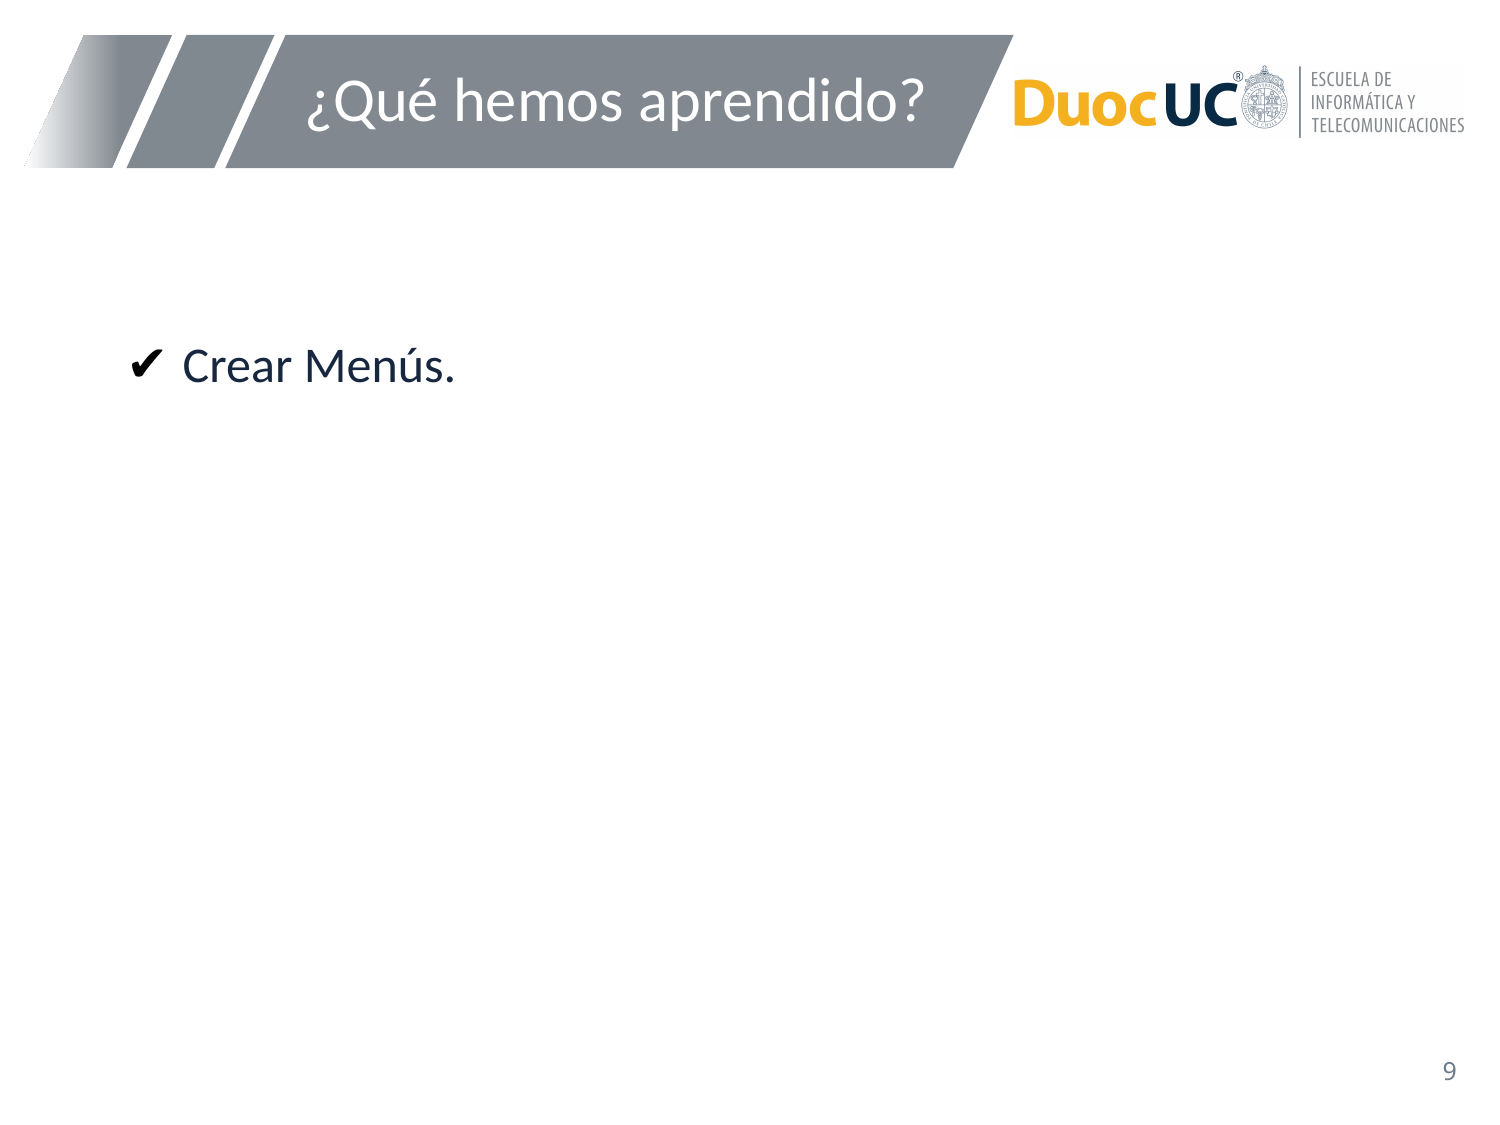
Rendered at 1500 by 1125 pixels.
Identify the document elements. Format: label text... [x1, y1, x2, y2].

title ¿Qué hemos aprendido? [289, 34, 993, 169]
text_box Crear Menús. [111, 324, 1483, 520]
picture [1013, 63, 1465, 140]
